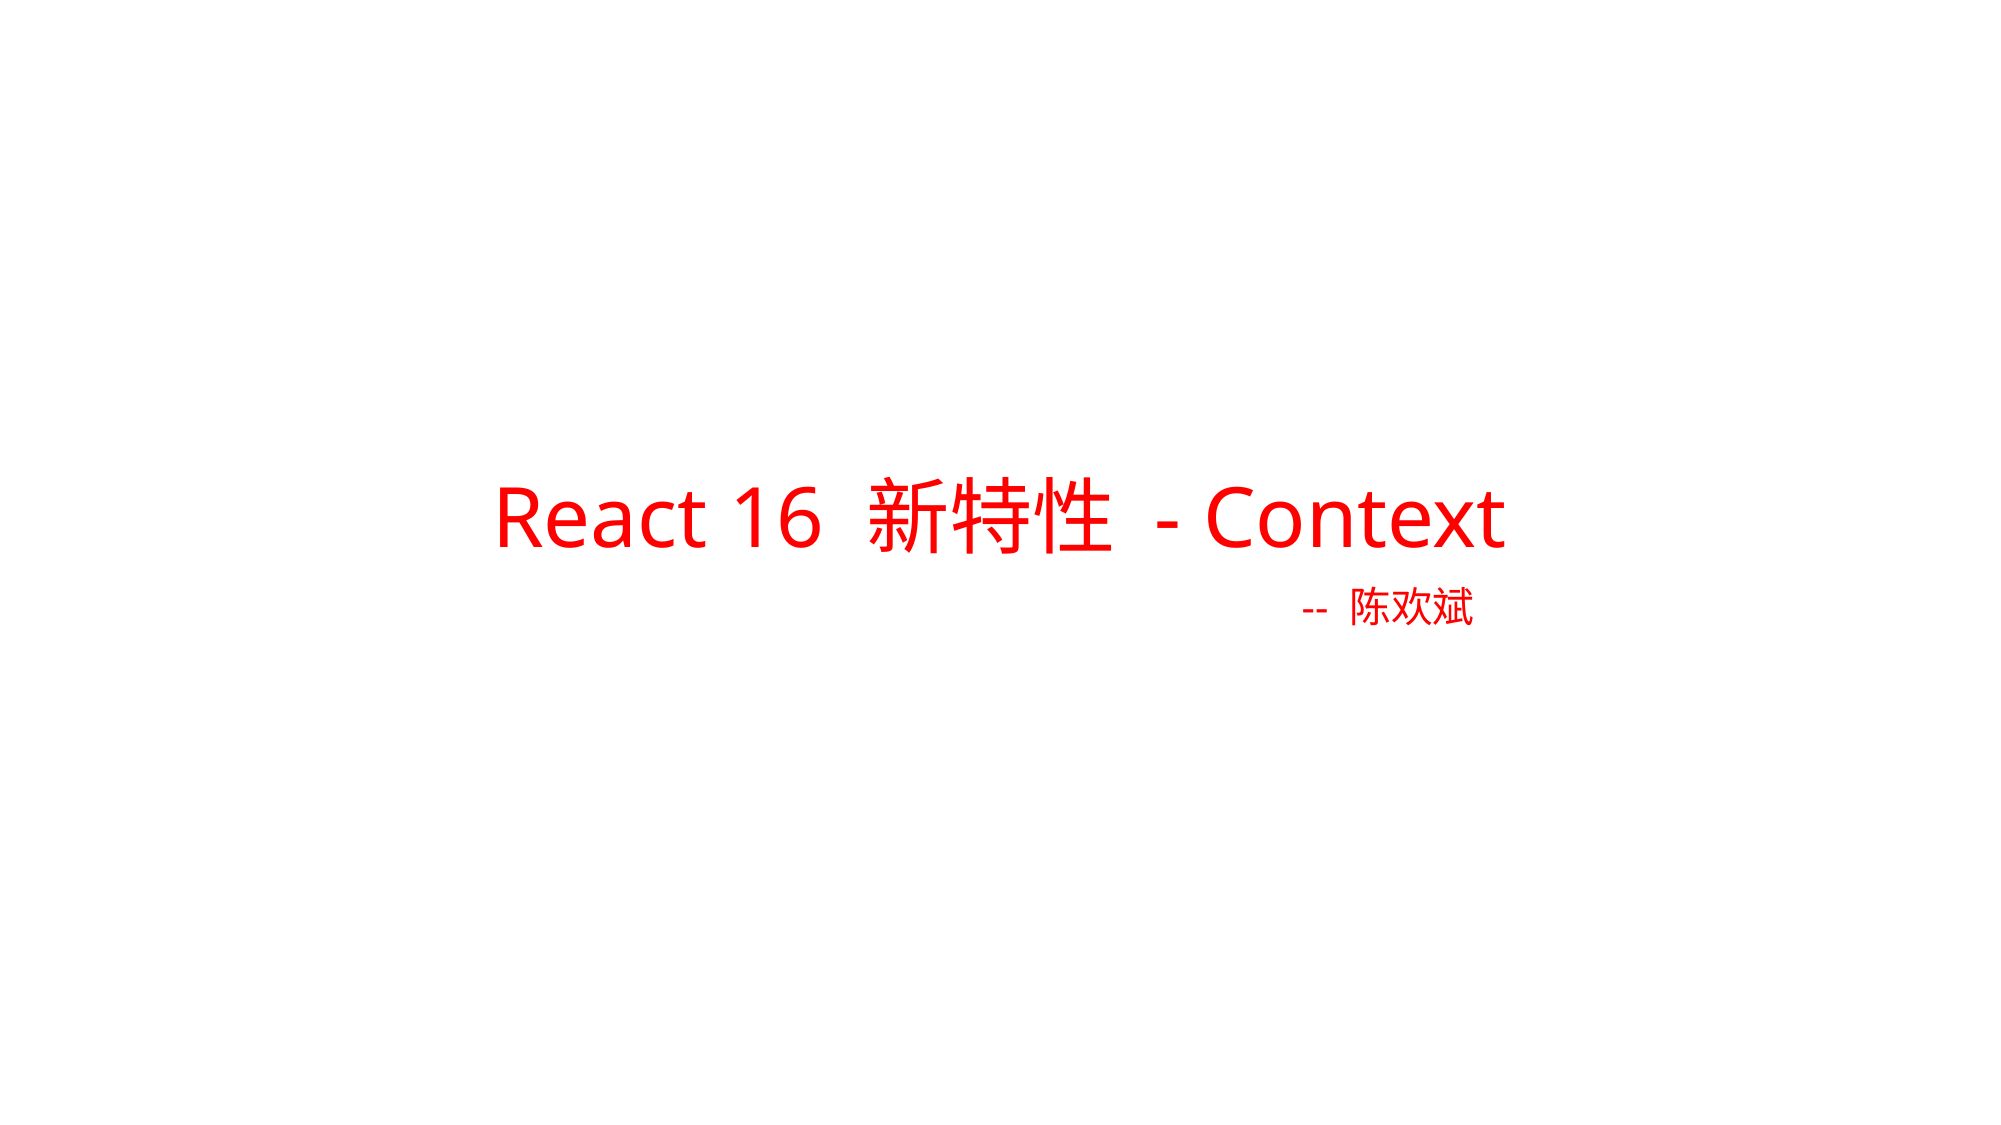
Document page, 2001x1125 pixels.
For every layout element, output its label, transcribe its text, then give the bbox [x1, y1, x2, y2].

title React 16 新特性 - Context [179, 433, 1820, 574]
text_box -- 陈欢斌 [1243, 573, 1523, 639]
